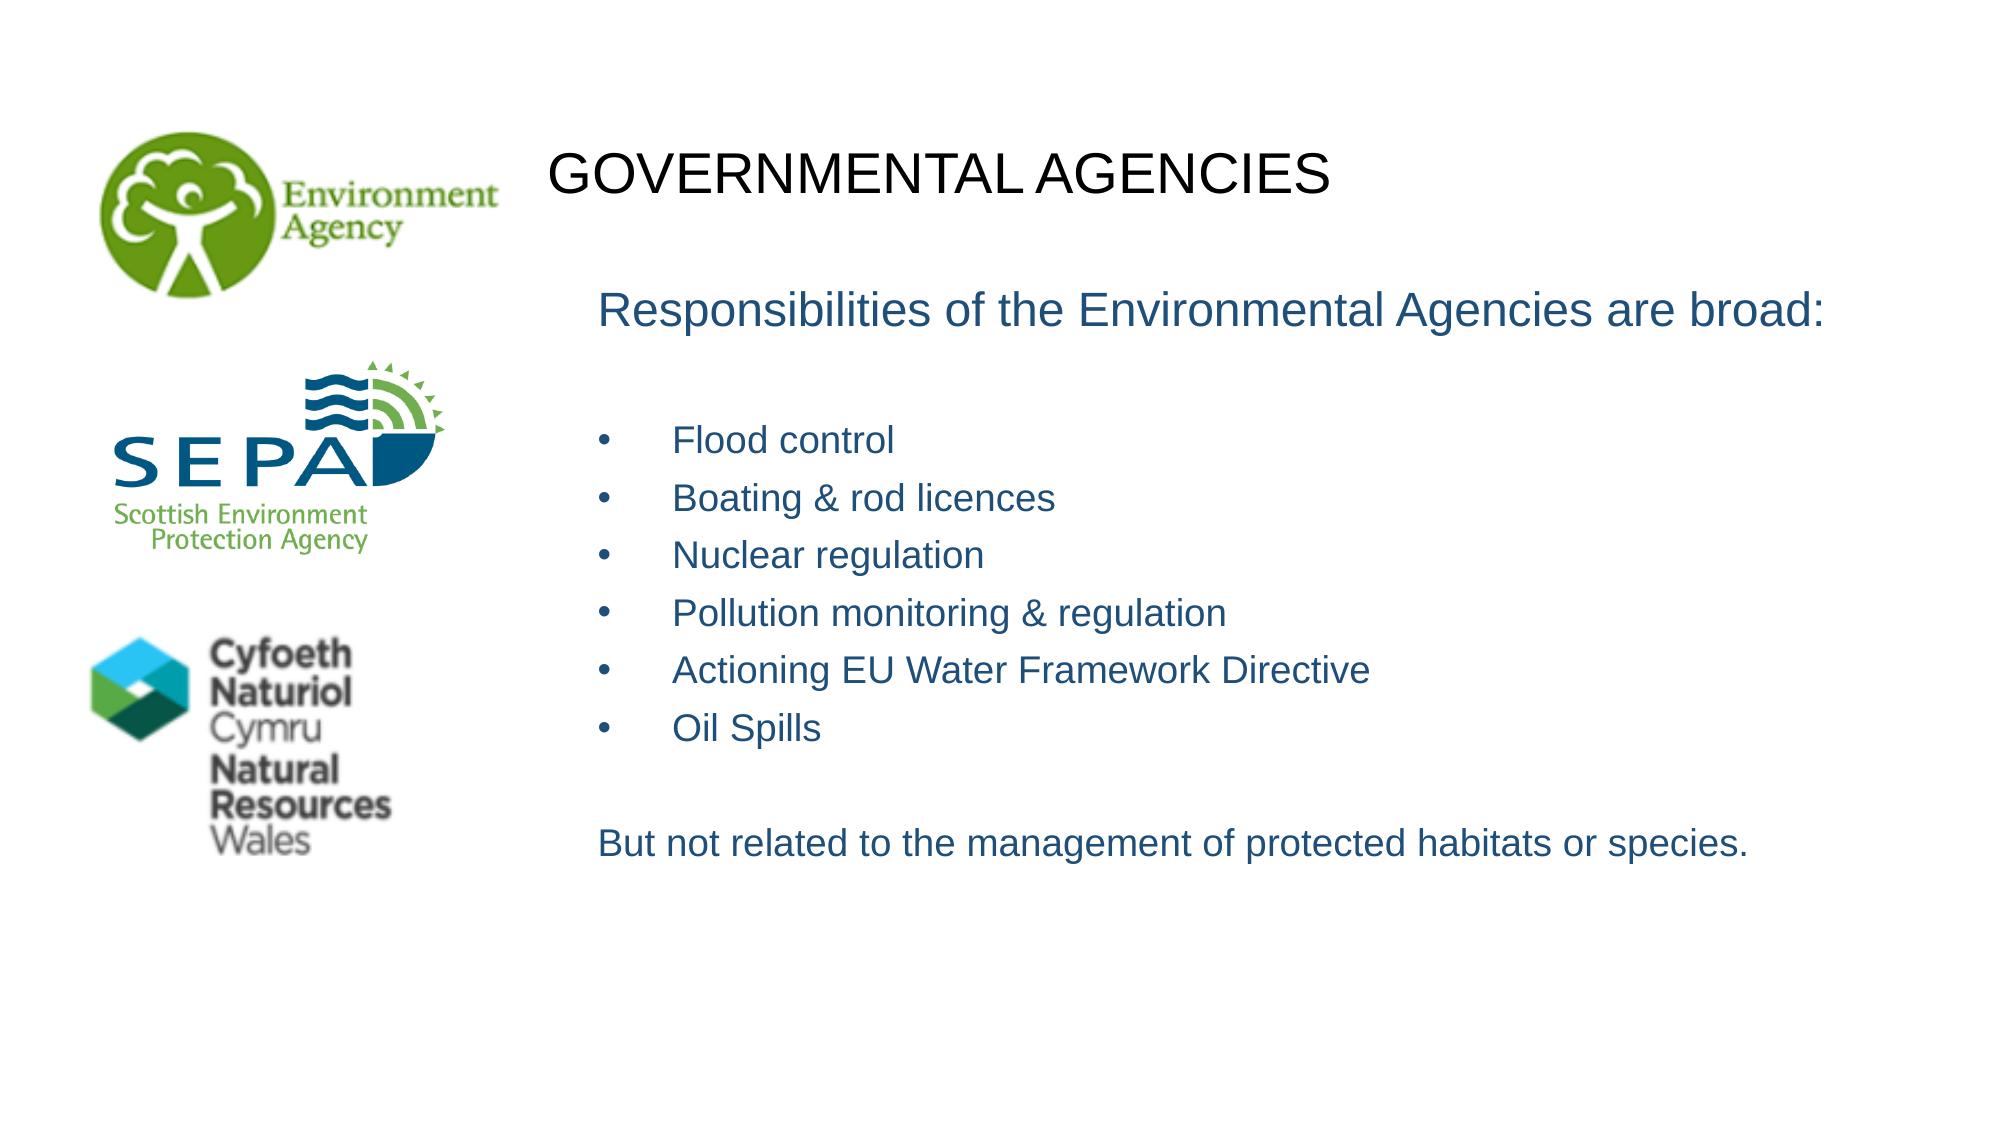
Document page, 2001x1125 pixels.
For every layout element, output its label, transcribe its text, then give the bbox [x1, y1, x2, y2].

list Responsibilities of the Environmental Agencies are broad: Flood control Boating & rod licences Nuclear regulation Pollution monitoring & regulation Actioning EU Water Framework Directive Oil Spills But not related to the management of protected habitats or species. [582, 136, 1980, 875]
text_box GOVERNMENTAL AGENCIES [532, 136, 1930, 214]
picture [52, 615, 418, 864]
picture [78, 344, 481, 571]
picture [78, 87, 522, 333]
